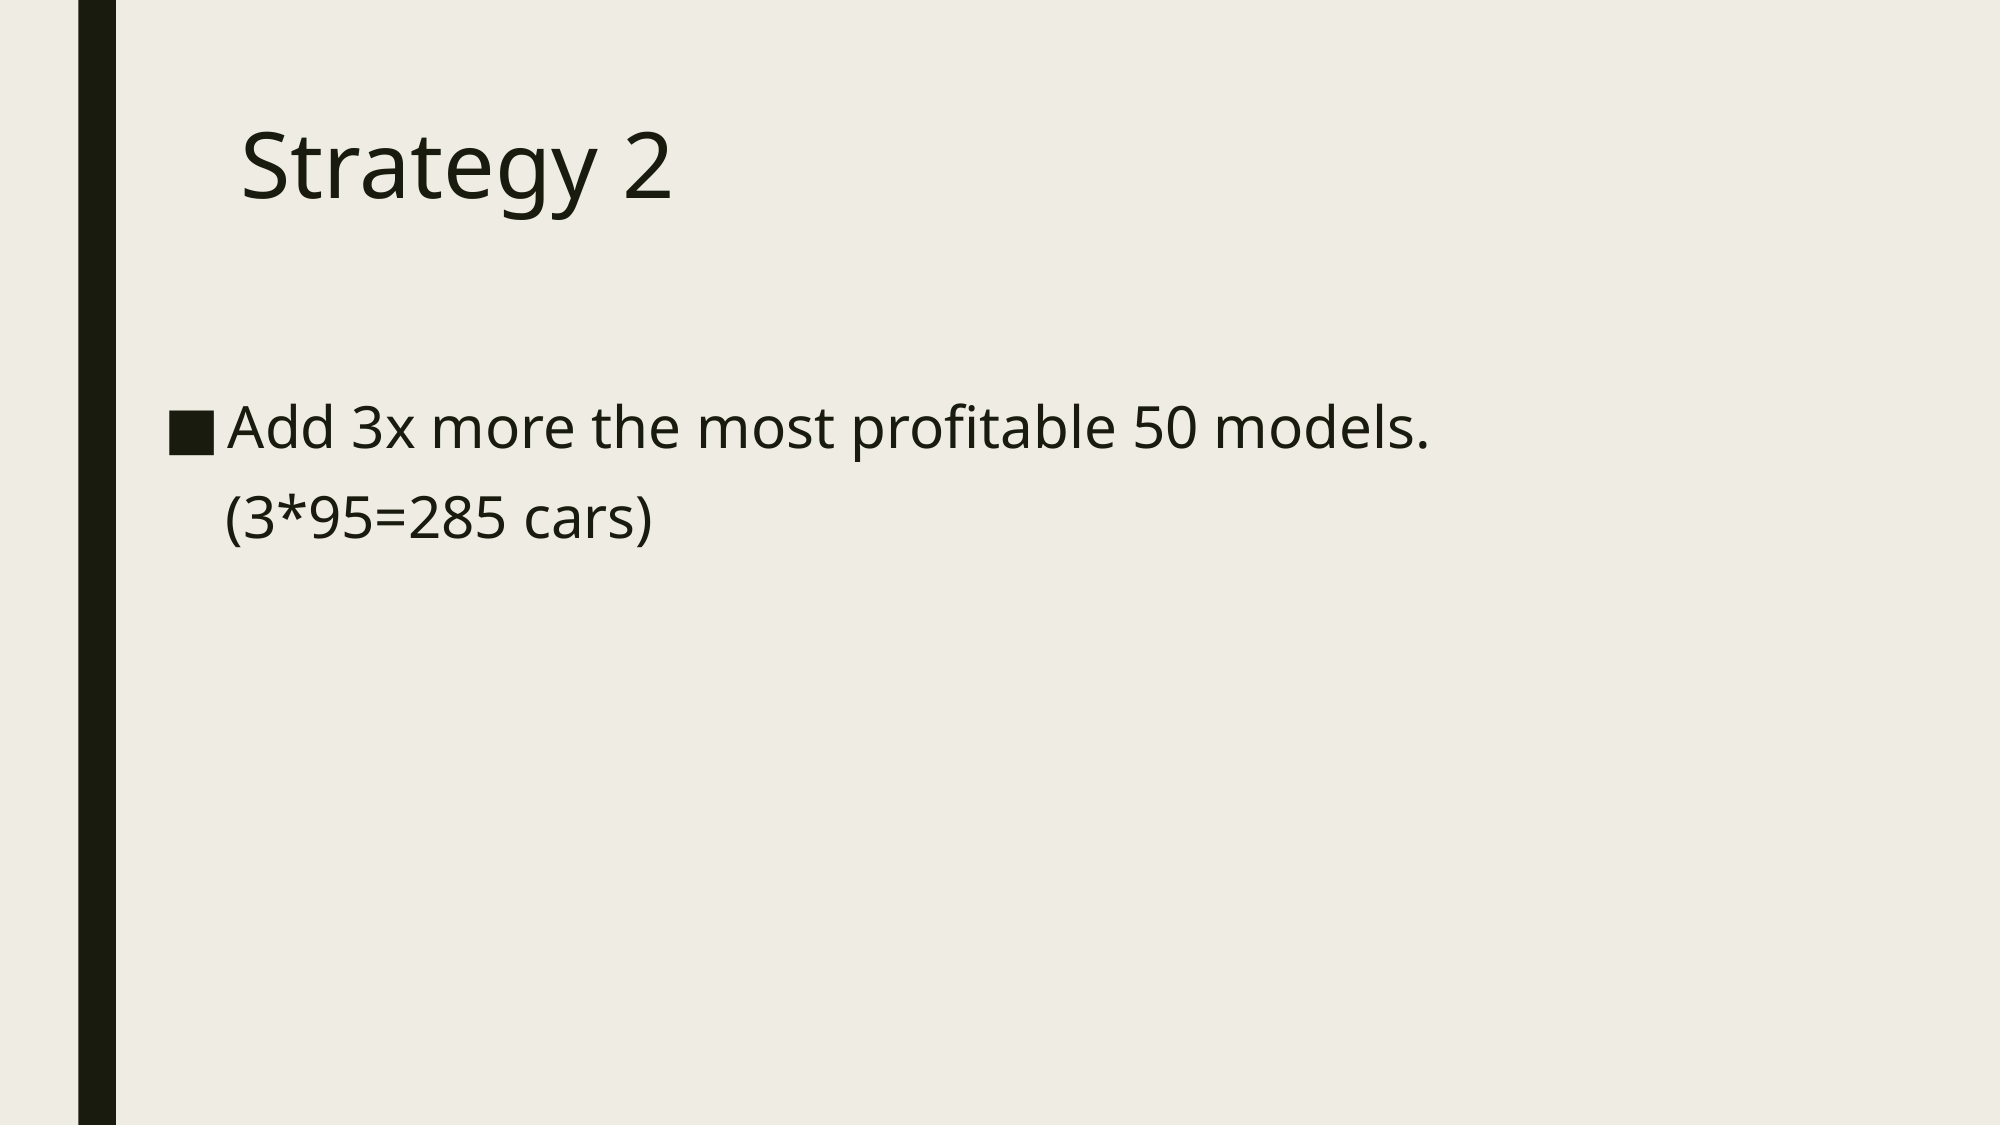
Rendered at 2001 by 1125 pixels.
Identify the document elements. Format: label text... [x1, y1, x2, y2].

title Strategy 2 [225, 112, 1800, 357]
list Add 3x more the most profitable 50 models. (3*95=285 cars) [149, 388, 1850, 950]
